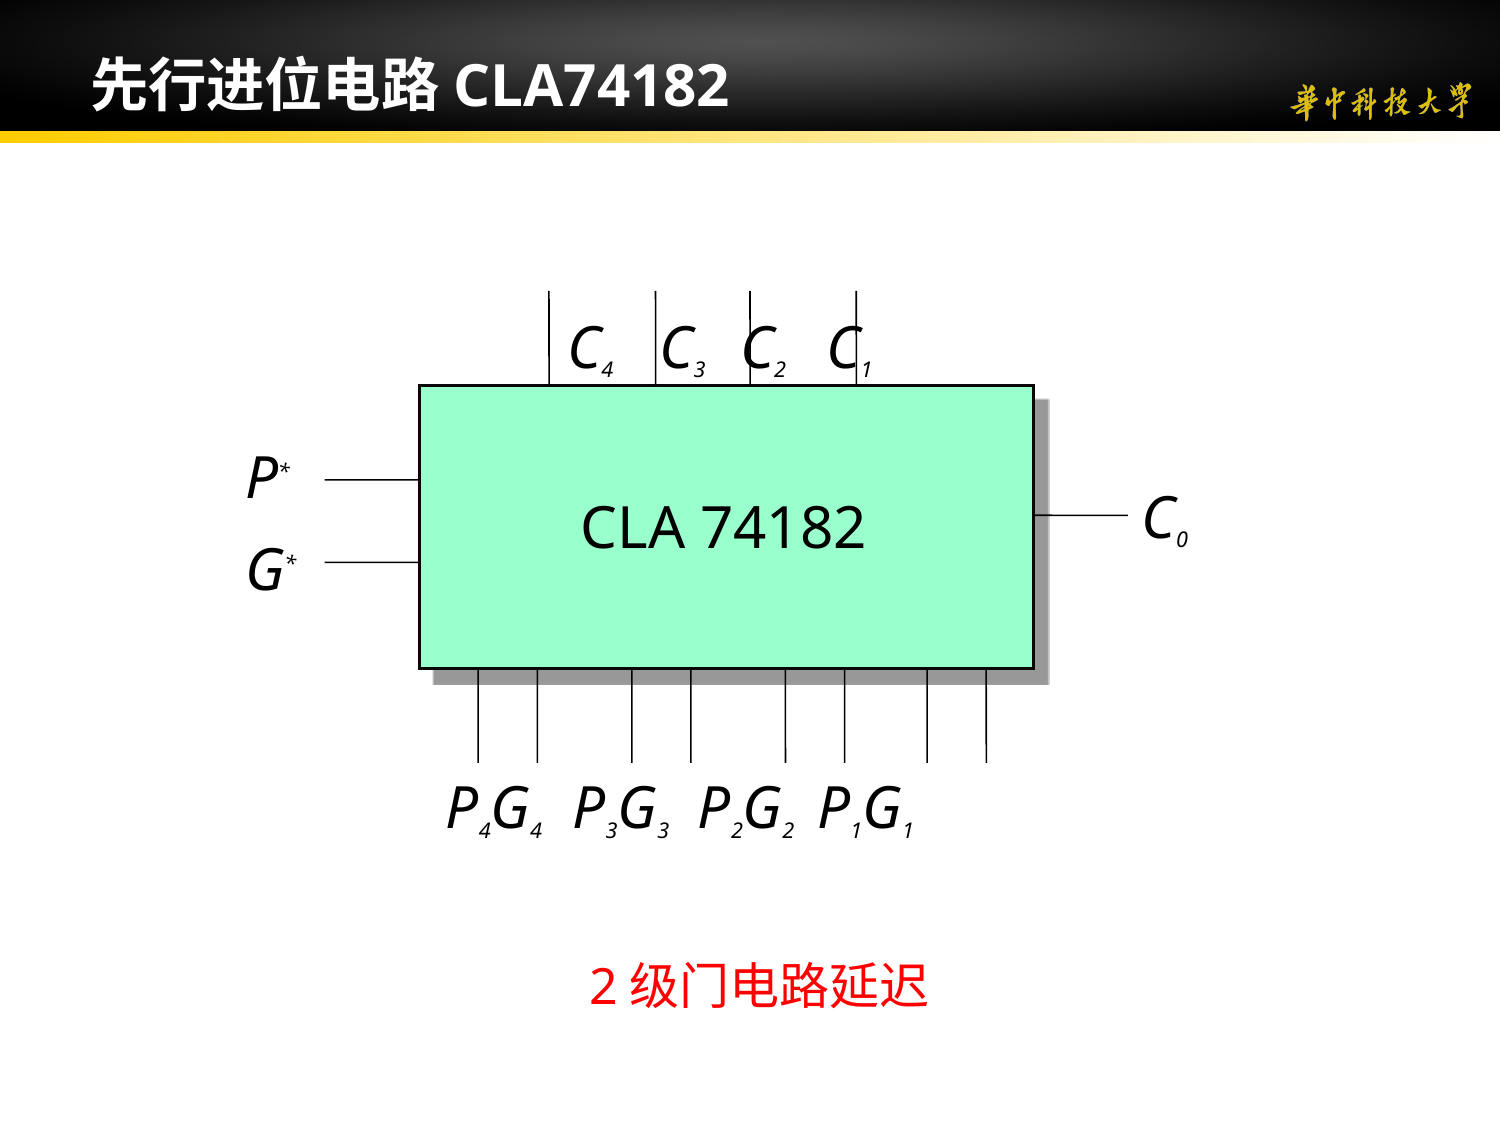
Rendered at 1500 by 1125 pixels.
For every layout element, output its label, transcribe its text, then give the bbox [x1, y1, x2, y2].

title 先行进位电路CLA74182 [74, 34, 1426, 131]
text_box 2级门电路延迟 [493, 947, 1027, 1029]
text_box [229, 290, 1246, 849]
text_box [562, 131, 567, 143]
text_box [738, 131, 744, 143]
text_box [650, 131, 655, 143]
picture [0, 0, 1500, 131]
